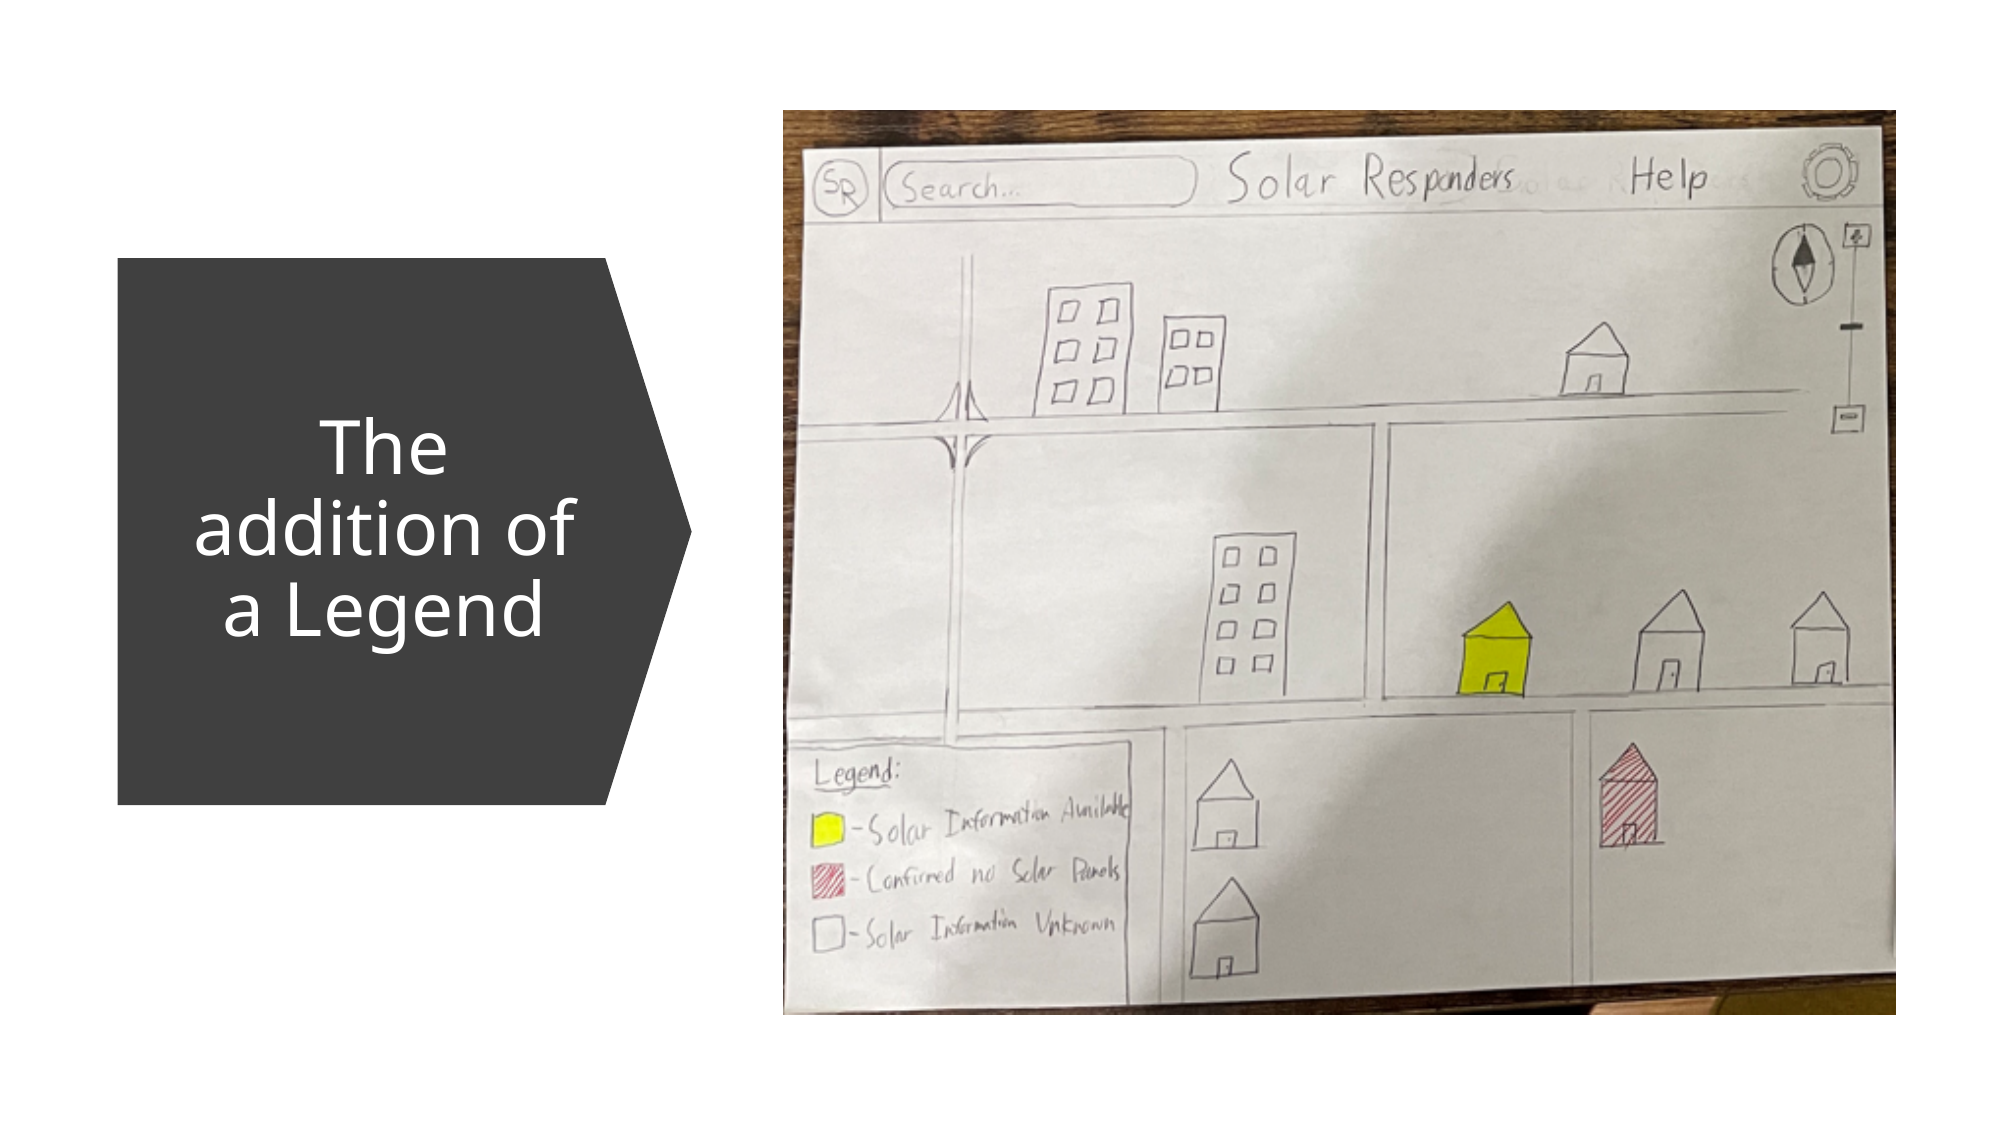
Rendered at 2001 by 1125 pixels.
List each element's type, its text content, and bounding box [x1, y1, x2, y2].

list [783, 110, 1896, 1015]
title The addition of a Legend [168, 322, 601, 741]
text_box [116, 257, 693, 807]
